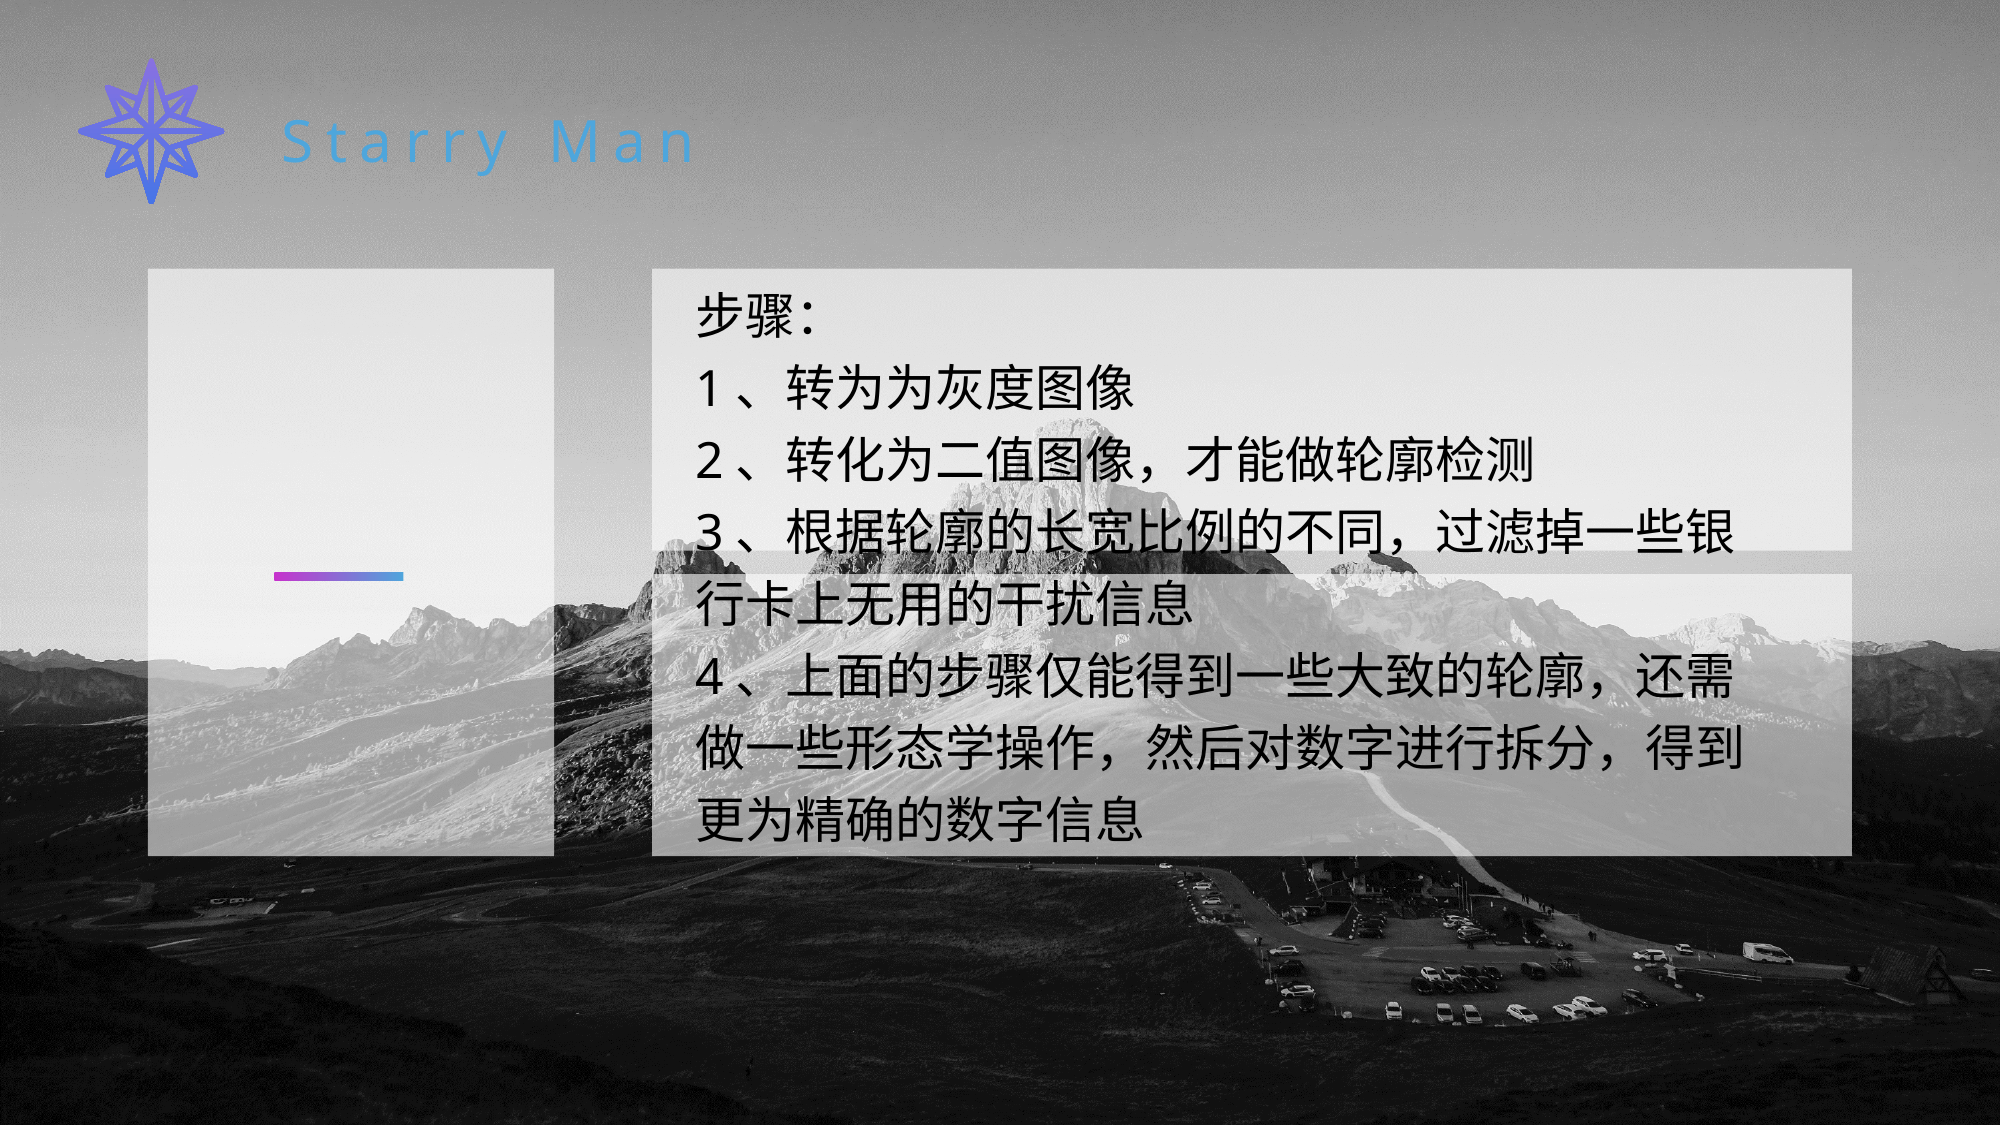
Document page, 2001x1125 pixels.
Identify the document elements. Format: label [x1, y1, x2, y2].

text_box [78, 57, 720, 205]
text_box [0, 0, 2000, 1125]
